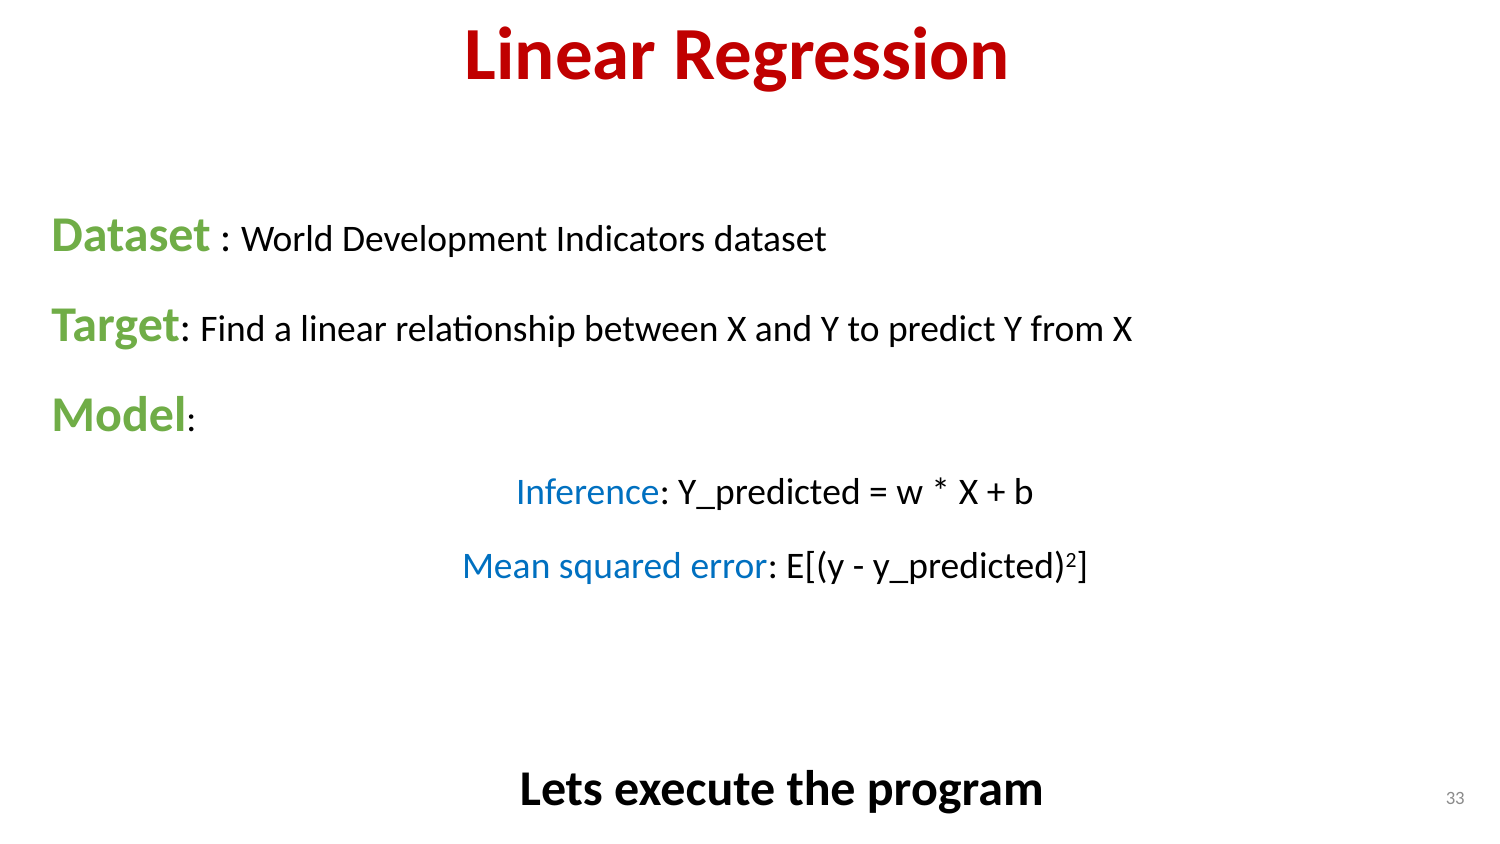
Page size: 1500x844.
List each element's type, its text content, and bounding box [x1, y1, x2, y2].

slide_number 33 [1389, 764, 1480, 830]
text_box Dataset : World Development Indicators dataset Target: Find a linear relationship between X and Y to predict Y from X Model: [36, 163, 1500, 517]
title Linear Regression [0, 0, 1493, 113]
text_box Inference: Y_predicted = w * X + b Mean squared error: E[(y - y_predicted)2] [50, 457, 1500, 670]
text_box Lets execute the program [504, 748, 1060, 823]
